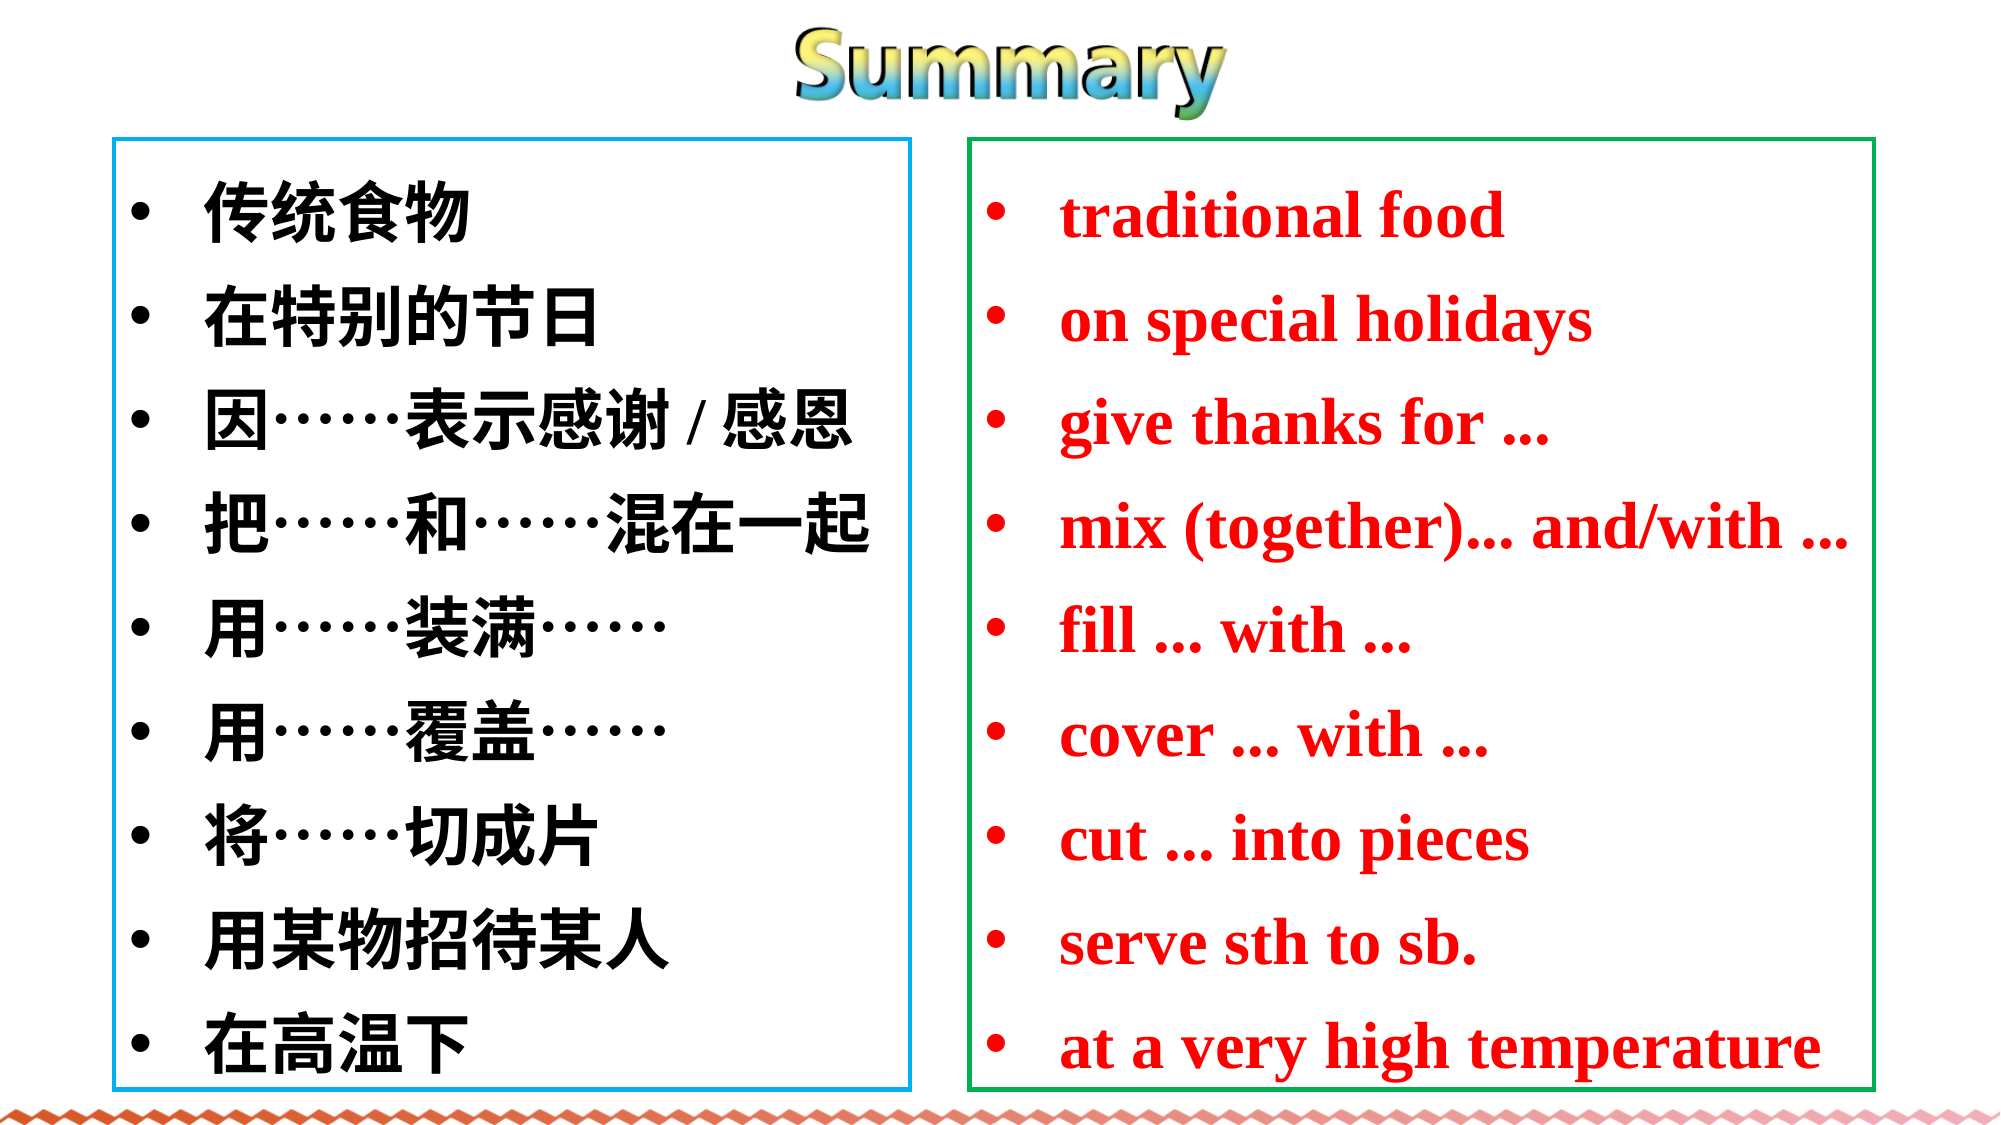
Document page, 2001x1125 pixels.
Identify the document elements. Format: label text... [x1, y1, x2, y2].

text_box 传统食物 在特别的节日 因……表示感谢/感恩 把……和……混在一起 用……装满…… 用……覆盖…… 将……切成片 用某物招待某人 在高温下 [114, 139, 911, 1090]
picture [0, 0, 2001, 1125]
text_box traditional food on special holidays give thanks for ... mix (together)... and/with ... fill ... with ... cover ... with ... cut ... into pieces serve sth to sb. at a very high temperature [969, 139, 1875, 1090]
